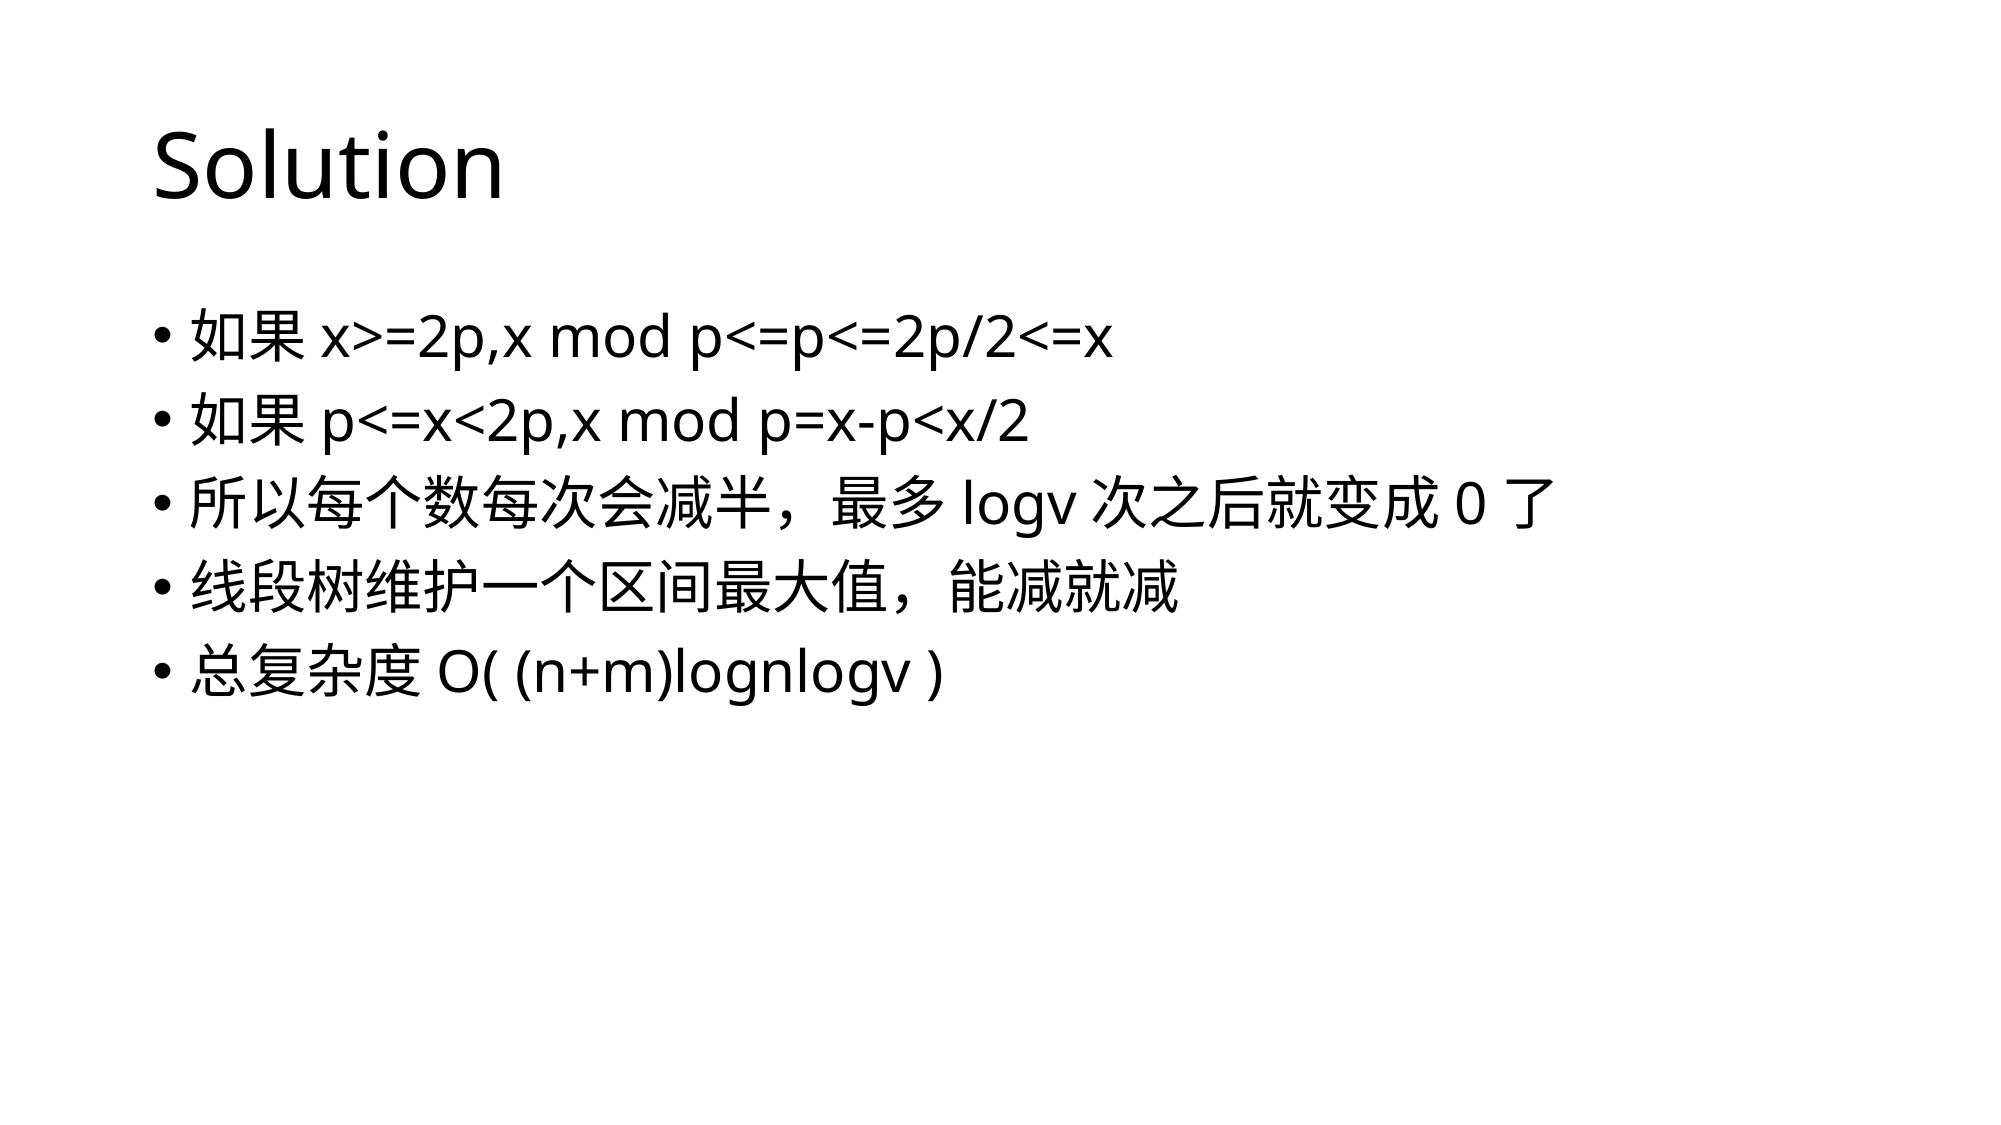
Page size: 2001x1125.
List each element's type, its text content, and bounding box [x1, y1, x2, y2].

title Solution [137, 59, 1863, 278]
list 如果x>=2p,x mod p<=p<=2p/2<=x 如果p<=x<2p,x mod p=x-p<x/2 所以每个数每次会减半，最多logv次之后就变成0了 线段树维护一个区间最大值，能减就减 总复杂度O( (n+m)lognlogv ) [137, 299, 1863, 1014]
